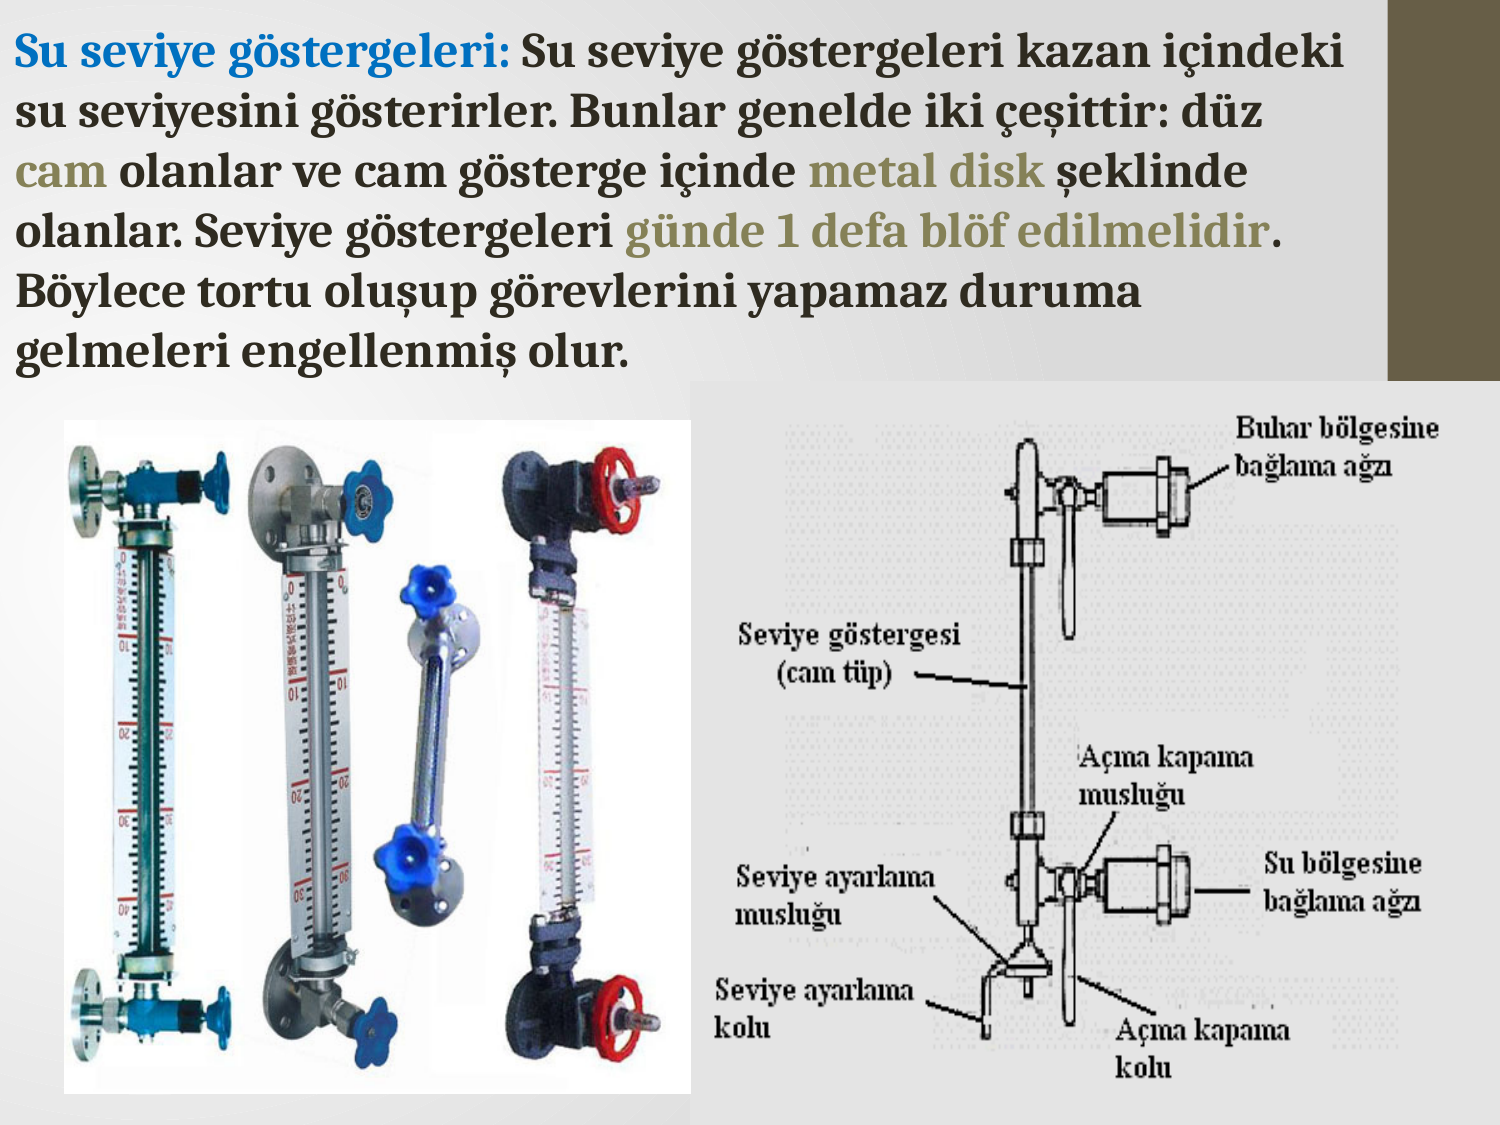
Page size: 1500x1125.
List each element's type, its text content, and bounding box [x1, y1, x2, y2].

picture [64, 381, 1500, 1125]
list Su seviye göstergeleri: Su seviye göstergeleri kazan içindeki su seviyesini gösterirler. Bunlar genelde iki çeşittir: düz cam olanlar ve cam gösterge içinde metal disk şeklinde olanlar. Seviye göstergeleri günde 1 defa blöf edilmelidir. Böylece tortu oluşup görevlerini yapamaz duruma gelmeleri engellenmiş olur. [0, 10, 1383, 753]
